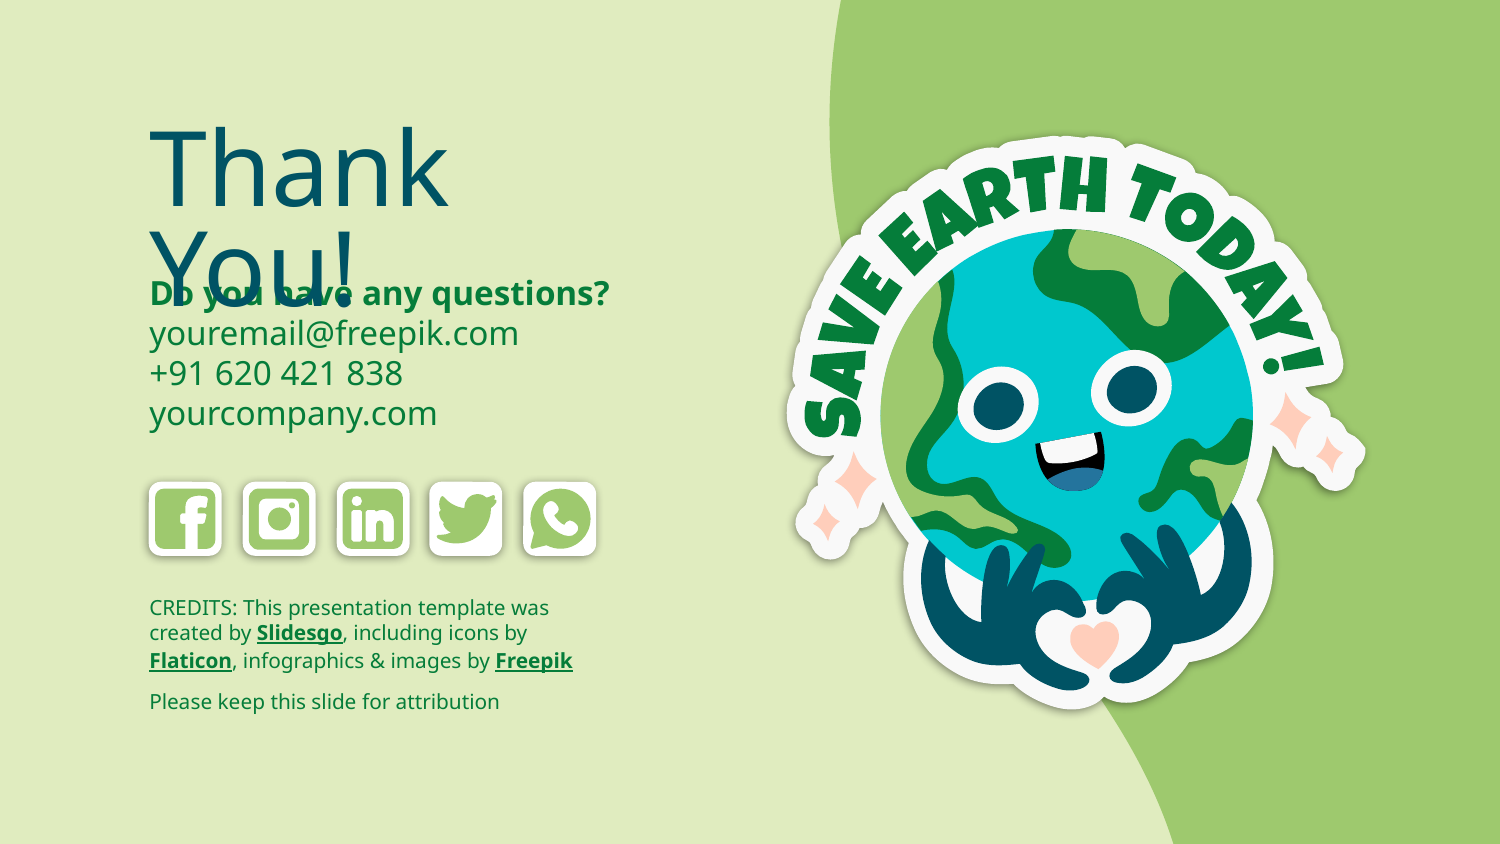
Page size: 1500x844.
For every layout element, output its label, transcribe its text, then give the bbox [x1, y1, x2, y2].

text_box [148, 481, 222, 556]
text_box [429, 481, 503, 556]
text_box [523, 481, 597, 556]
subtitle Do you have any questions? youremail@freepik.com +91 620 421 838 yourcompany.com [134, 257, 651, 453]
text_box Please keep this slide for attribution [134, 677, 627, 725]
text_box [336, 481, 410, 556]
title Thank You! [134, 111, 675, 249]
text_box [242, 481, 316, 556]
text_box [786, 135, 1367, 710]
